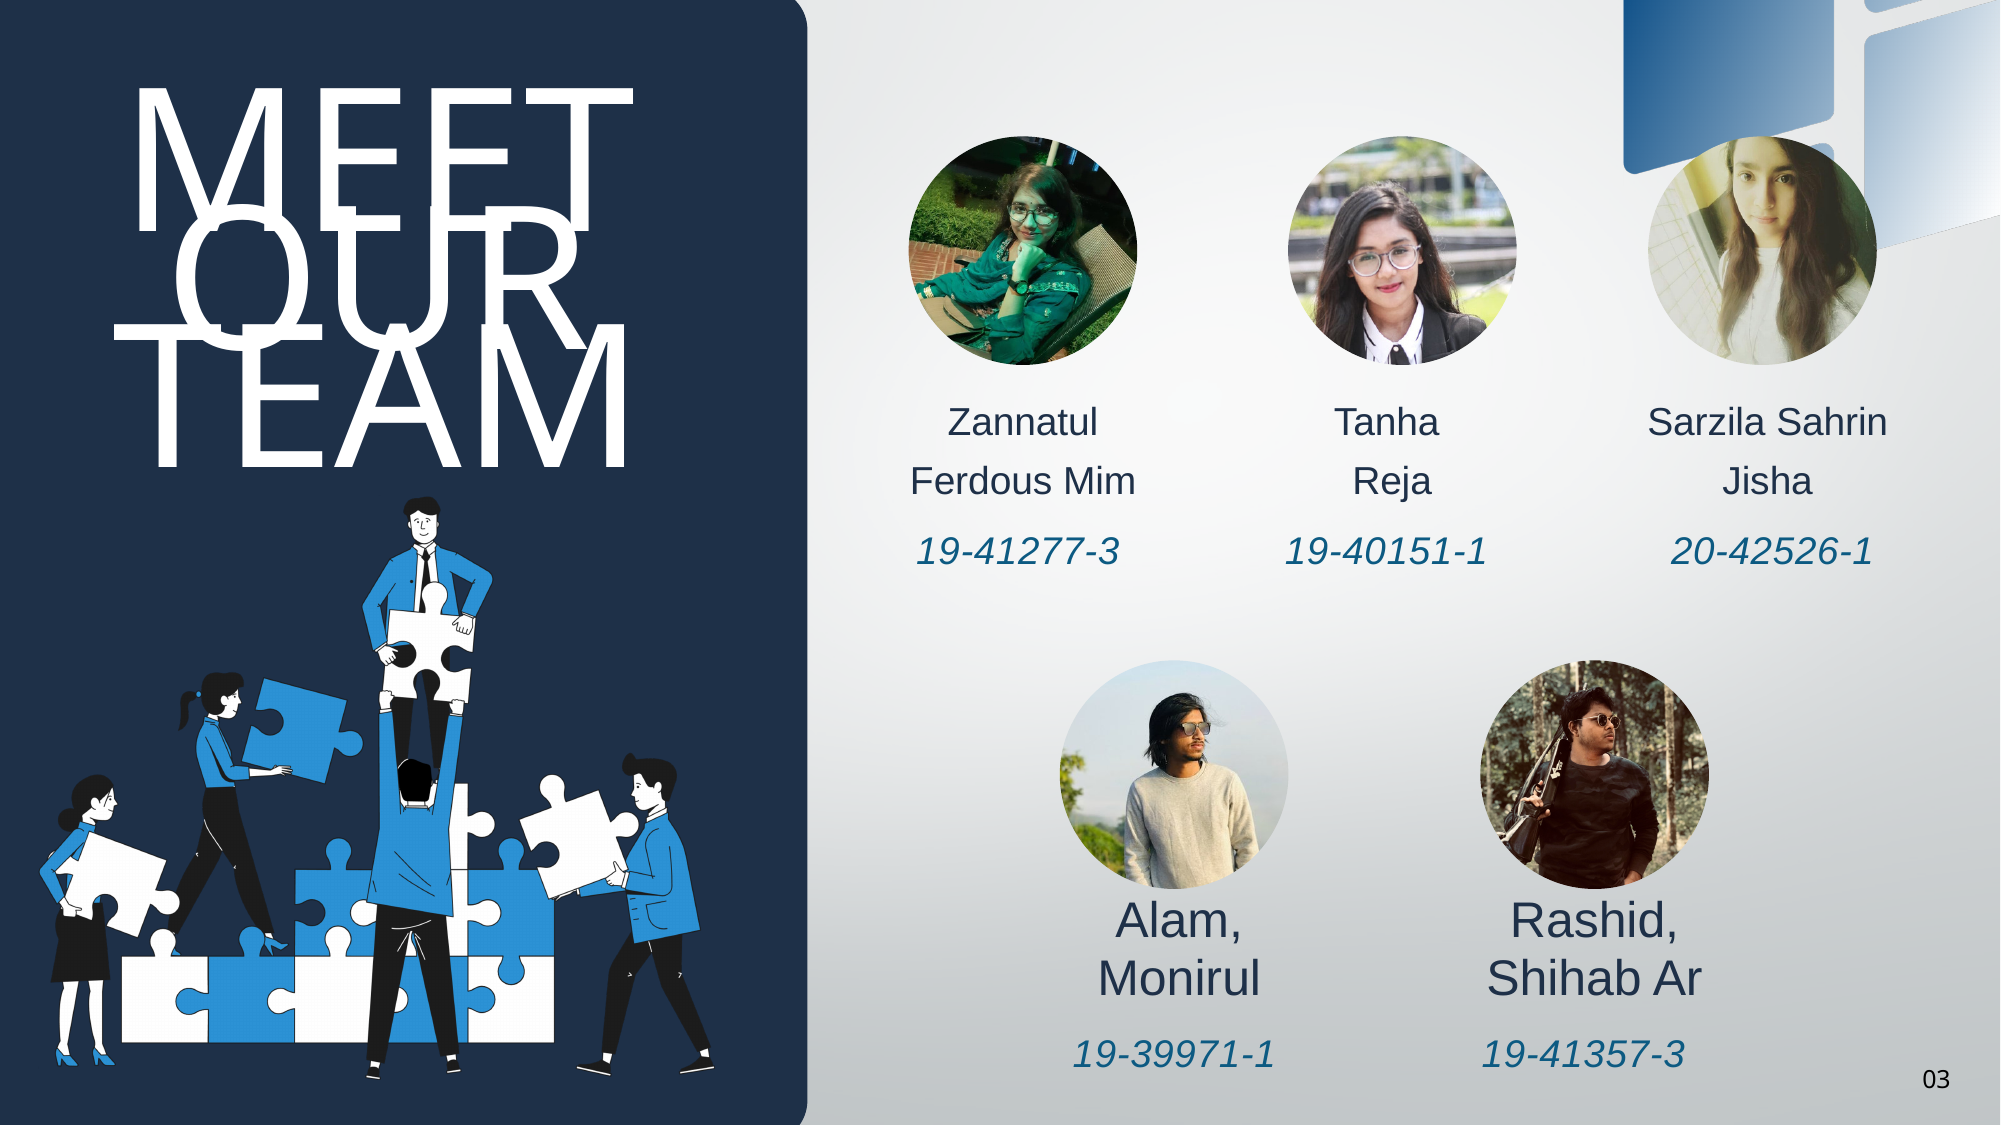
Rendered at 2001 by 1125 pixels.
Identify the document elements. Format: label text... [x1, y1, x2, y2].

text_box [1480, 660, 1710, 890]
text_box Rashid, Shihab Ar [1464, 888, 1725, 1006]
text_box 20-42526-1 [1647, 522, 1898, 573]
text_box Zannatul Ferdous Mim [892, 385, 1153, 502]
text_box Tanha Reja [1261, 385, 1523, 502]
text_box 19-41277-3 [893, 521, 1143, 572]
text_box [1647, 136, 1877, 366]
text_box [0, 0, 808, 1125]
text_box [1287, 136, 1517, 366]
slide_number 03 [1875, 1048, 1966, 1109]
text_box 19-41357-3 [1458, 1025, 1709, 1076]
text_box 19-39971-1 [1049, 1025, 1300, 1076]
picture [1624, 0, 2000, 304]
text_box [908, 136, 1138, 366]
text_box 19-40151-1 [1261, 521, 1512, 572]
text_box Sarzila Sahrin Jisha [1637, 385, 1898, 502]
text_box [1059, 660, 1289, 890]
text_box Alam, Monirul [1048, 888, 1310, 1006]
picture [38, 495, 715, 1081]
